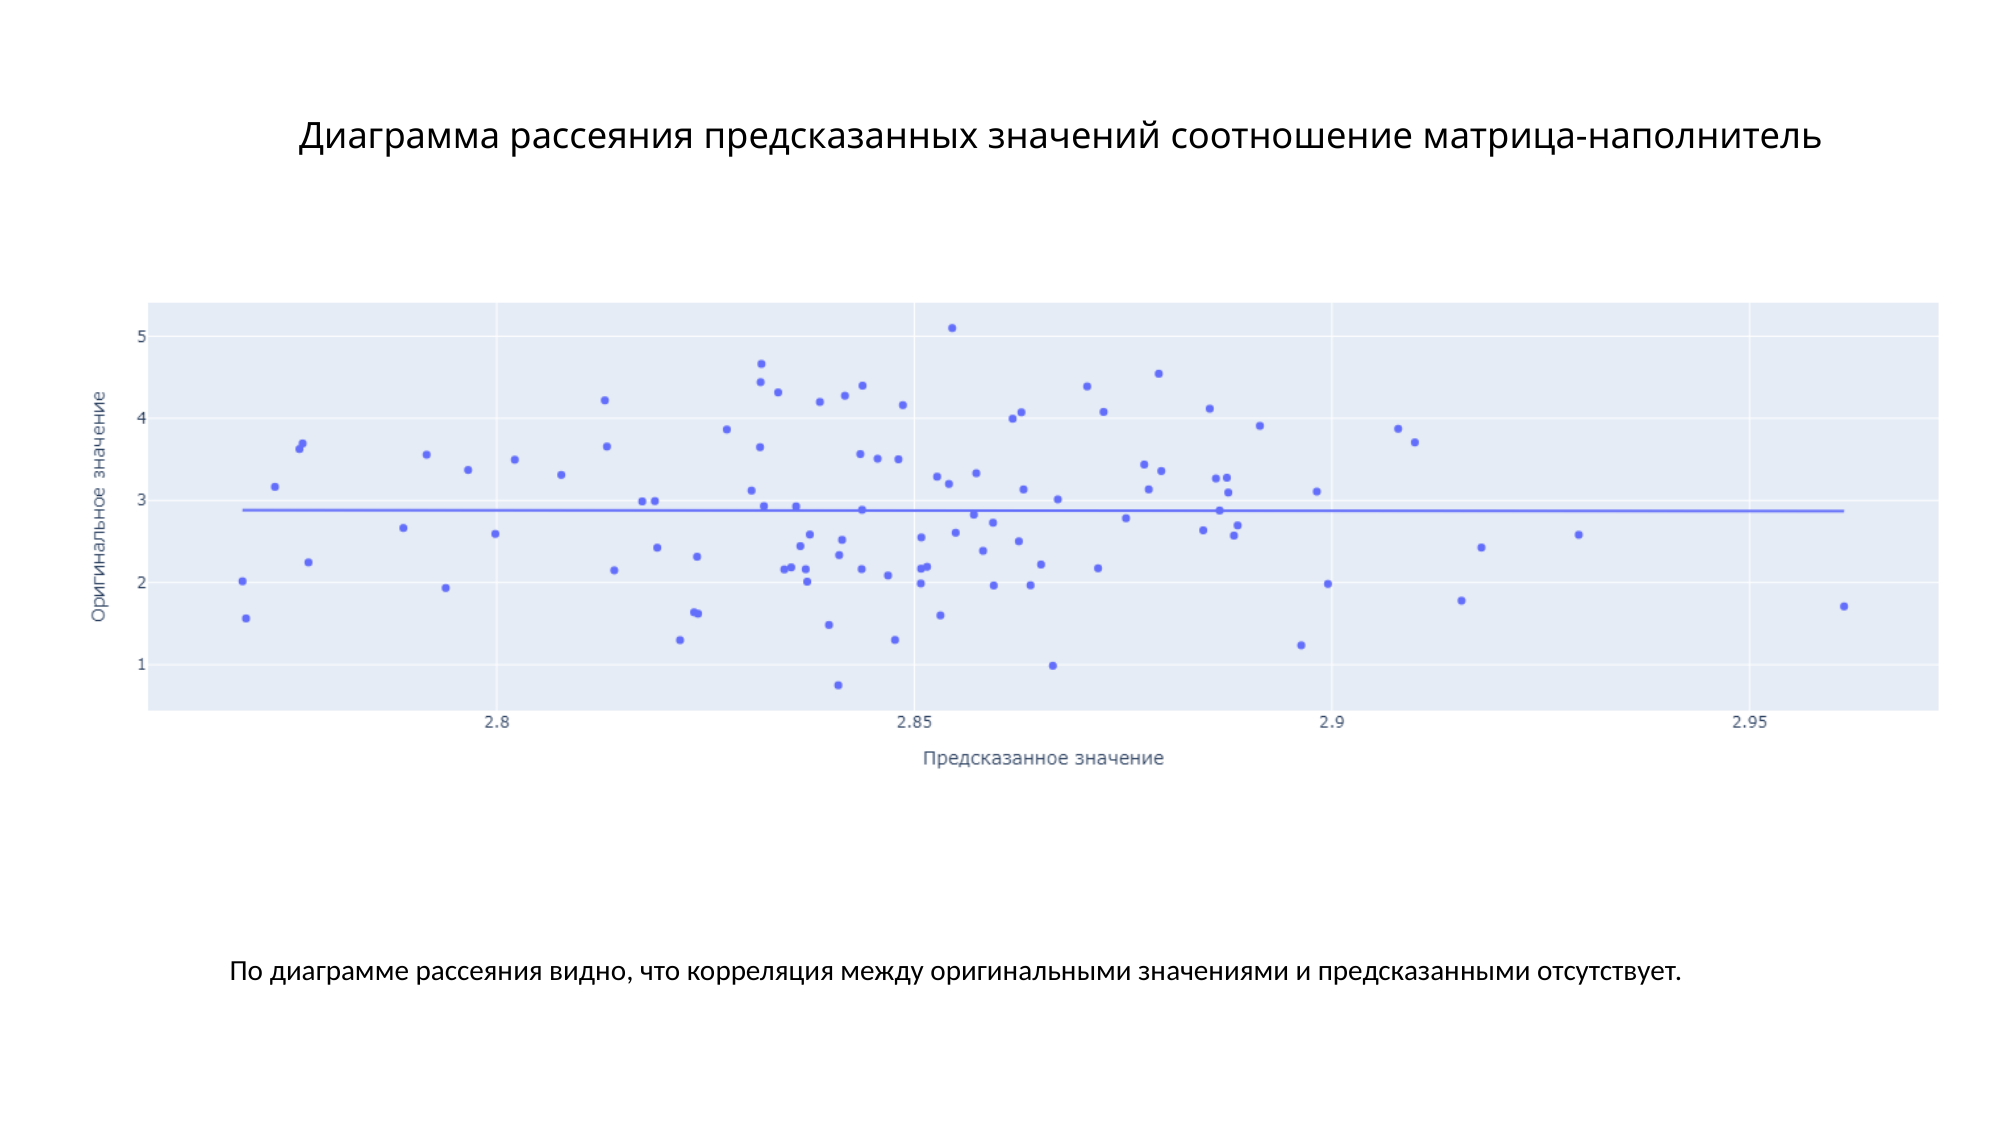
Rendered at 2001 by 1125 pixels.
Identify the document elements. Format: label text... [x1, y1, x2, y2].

picture [43, 283, 1950, 817]
text_box Диаграмма рассеяния предсказанных значений соотношение матрица-наполнитель [177, 80, 1946, 165]
text_box По диаграмме рассеяния видно, что корреляция между оригинальными значениями и предсказанными отсутствует. [214, 948, 1858, 1008]
